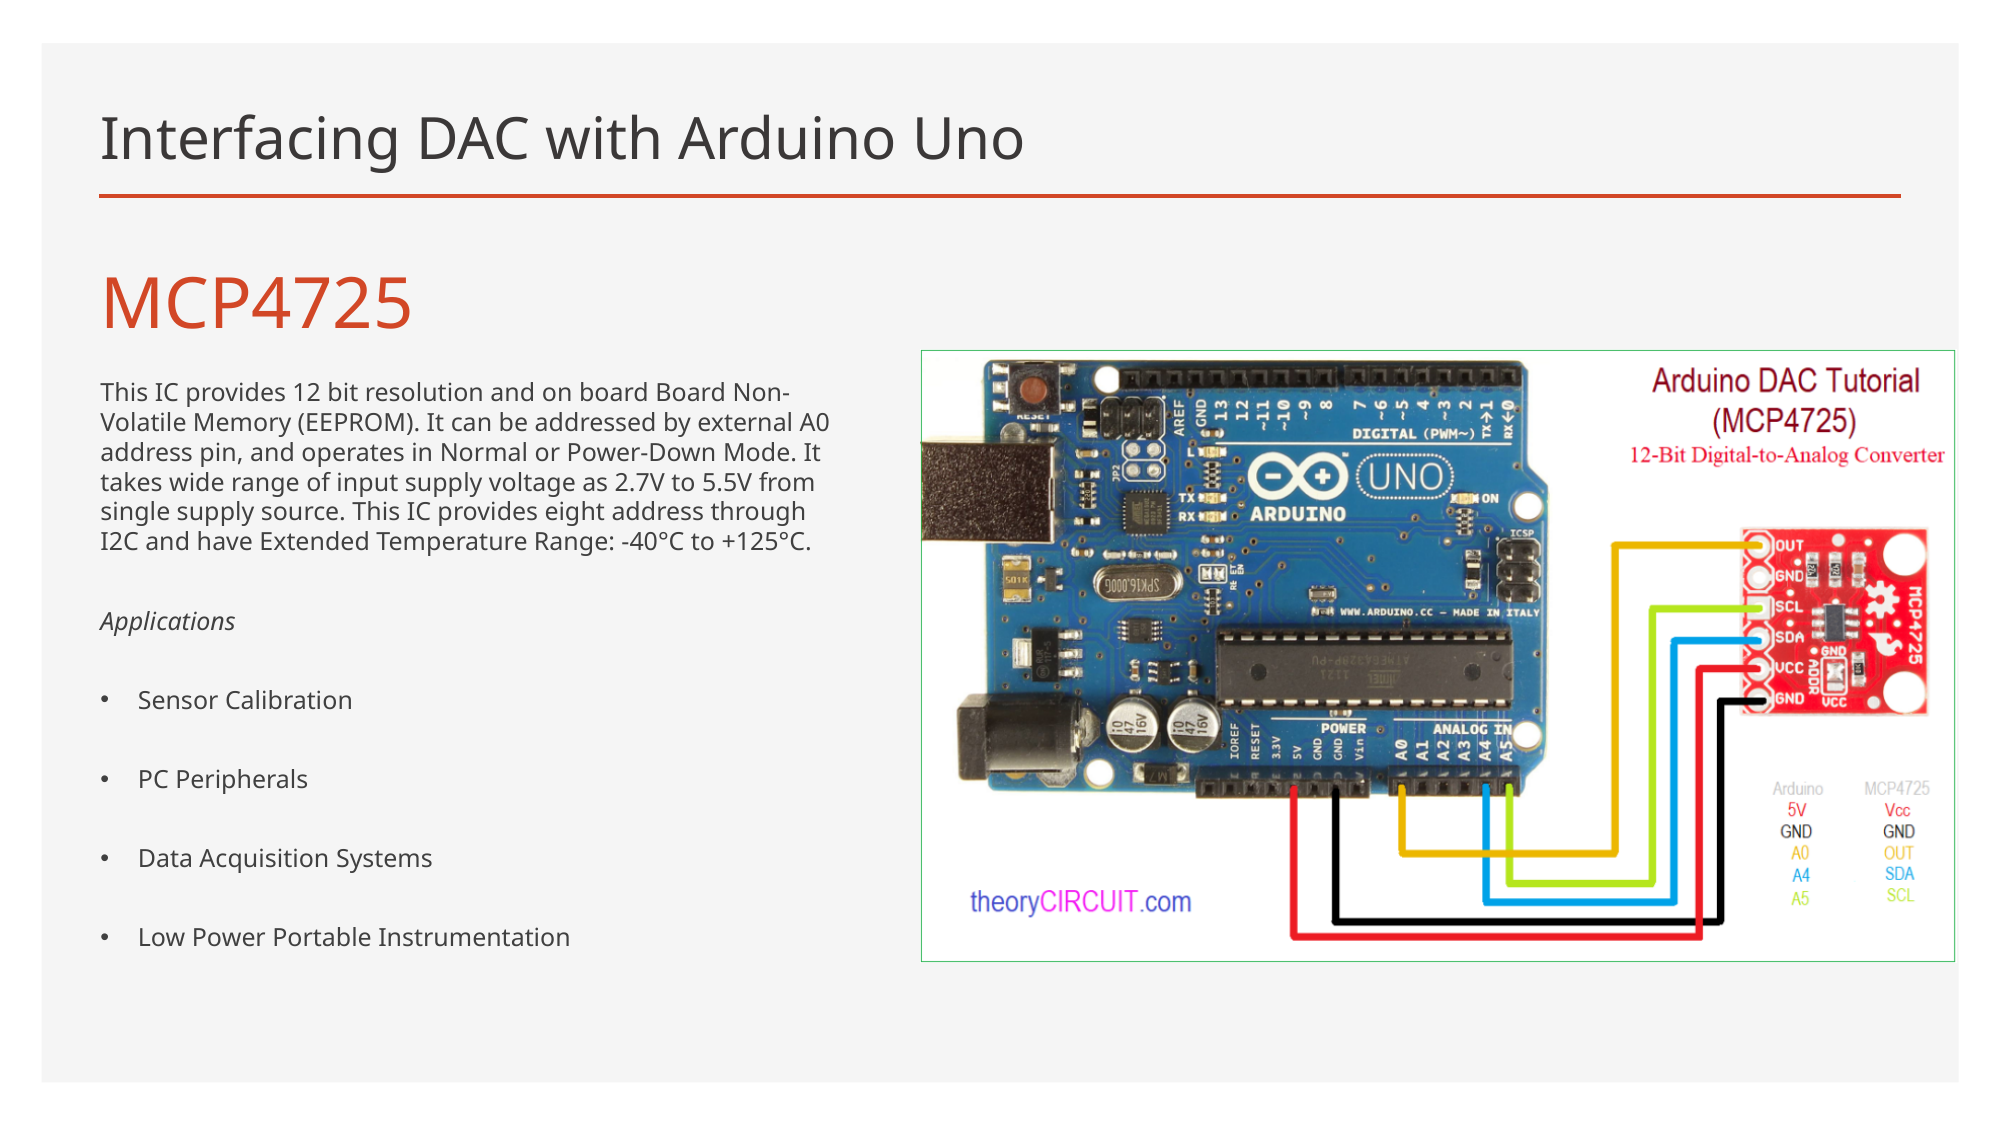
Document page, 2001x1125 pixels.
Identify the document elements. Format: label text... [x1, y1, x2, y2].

title Interfacing DAC with Arduino Uno [85, 73, 1214, 179]
picture [920, 349, 1957, 963]
text_box MCP4725 This IC provides 12 bit resolution and on board Board Non-Volatile Memory (EEPROM). It can be addressed by external A0 address pin, and operates in Normal or Power-Down Mode. It takes wide range of input supply voltage as 2.7V to 5.5V from single supply source. This IC provides eight address through I2C and have Extended Temperature Range: -40°C to +125°C. Applications Sensor Calibration PC Peripherals Data Acquisition Systems Low Power Portable Instrumentation [85, 297, 853, 1015]
